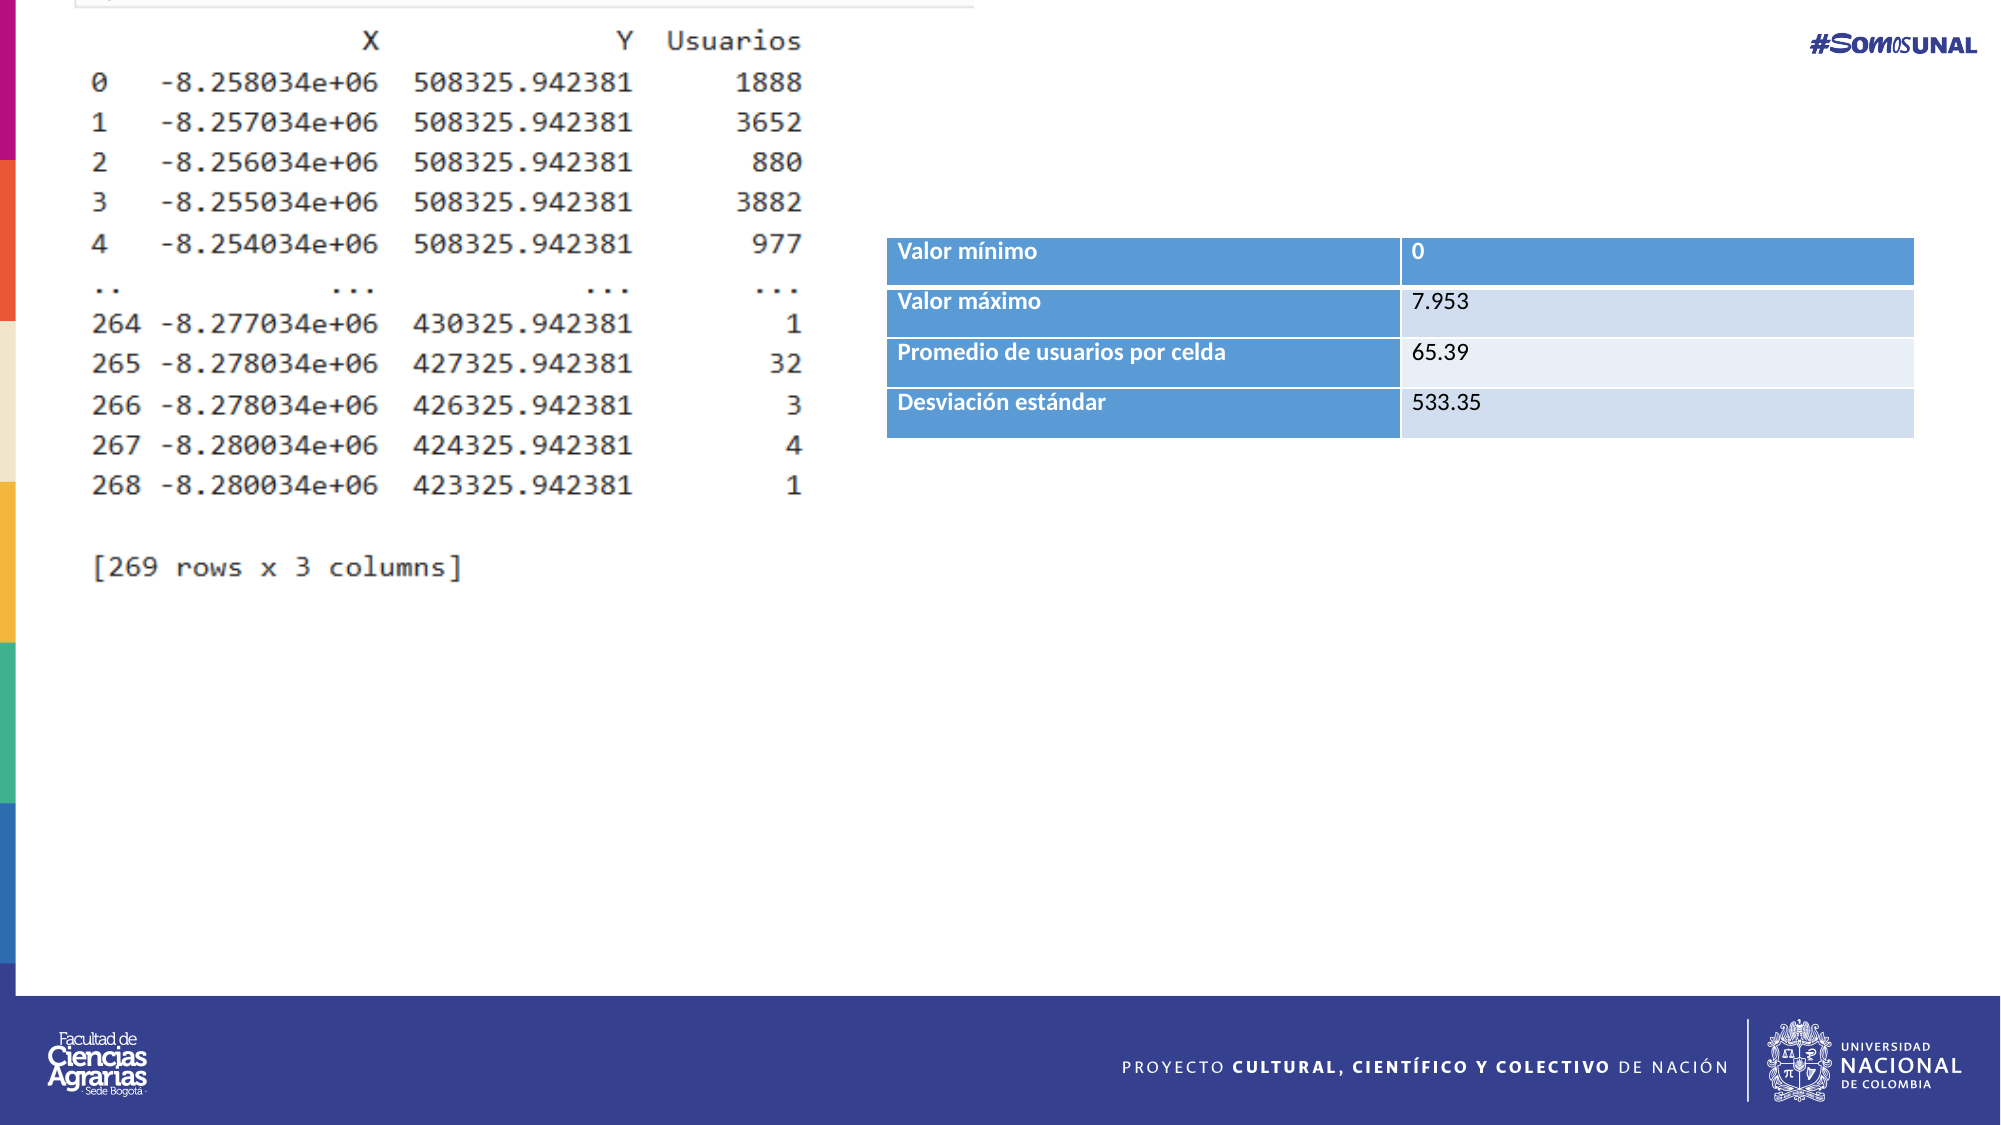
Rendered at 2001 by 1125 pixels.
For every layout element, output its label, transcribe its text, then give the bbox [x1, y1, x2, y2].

table_header 0 [1402, 238, 1914, 285]
table_cell 533.35 [1402, 389, 1914, 438]
table_header Valor mínimo [975, 238, 1400, 285]
table_cell Valor máximo [975, 290, 1400, 337]
table_cell Desviación estándar [975, 389, 1400, 438]
table_cell 7.953 [1402, 290, 1914, 337]
table_cell 65.39 [1402, 339, 1914, 387]
picture [0, 0, 2001, 1125]
table_cell Promedio de usuarios por celda [975, 339, 1400, 387]
